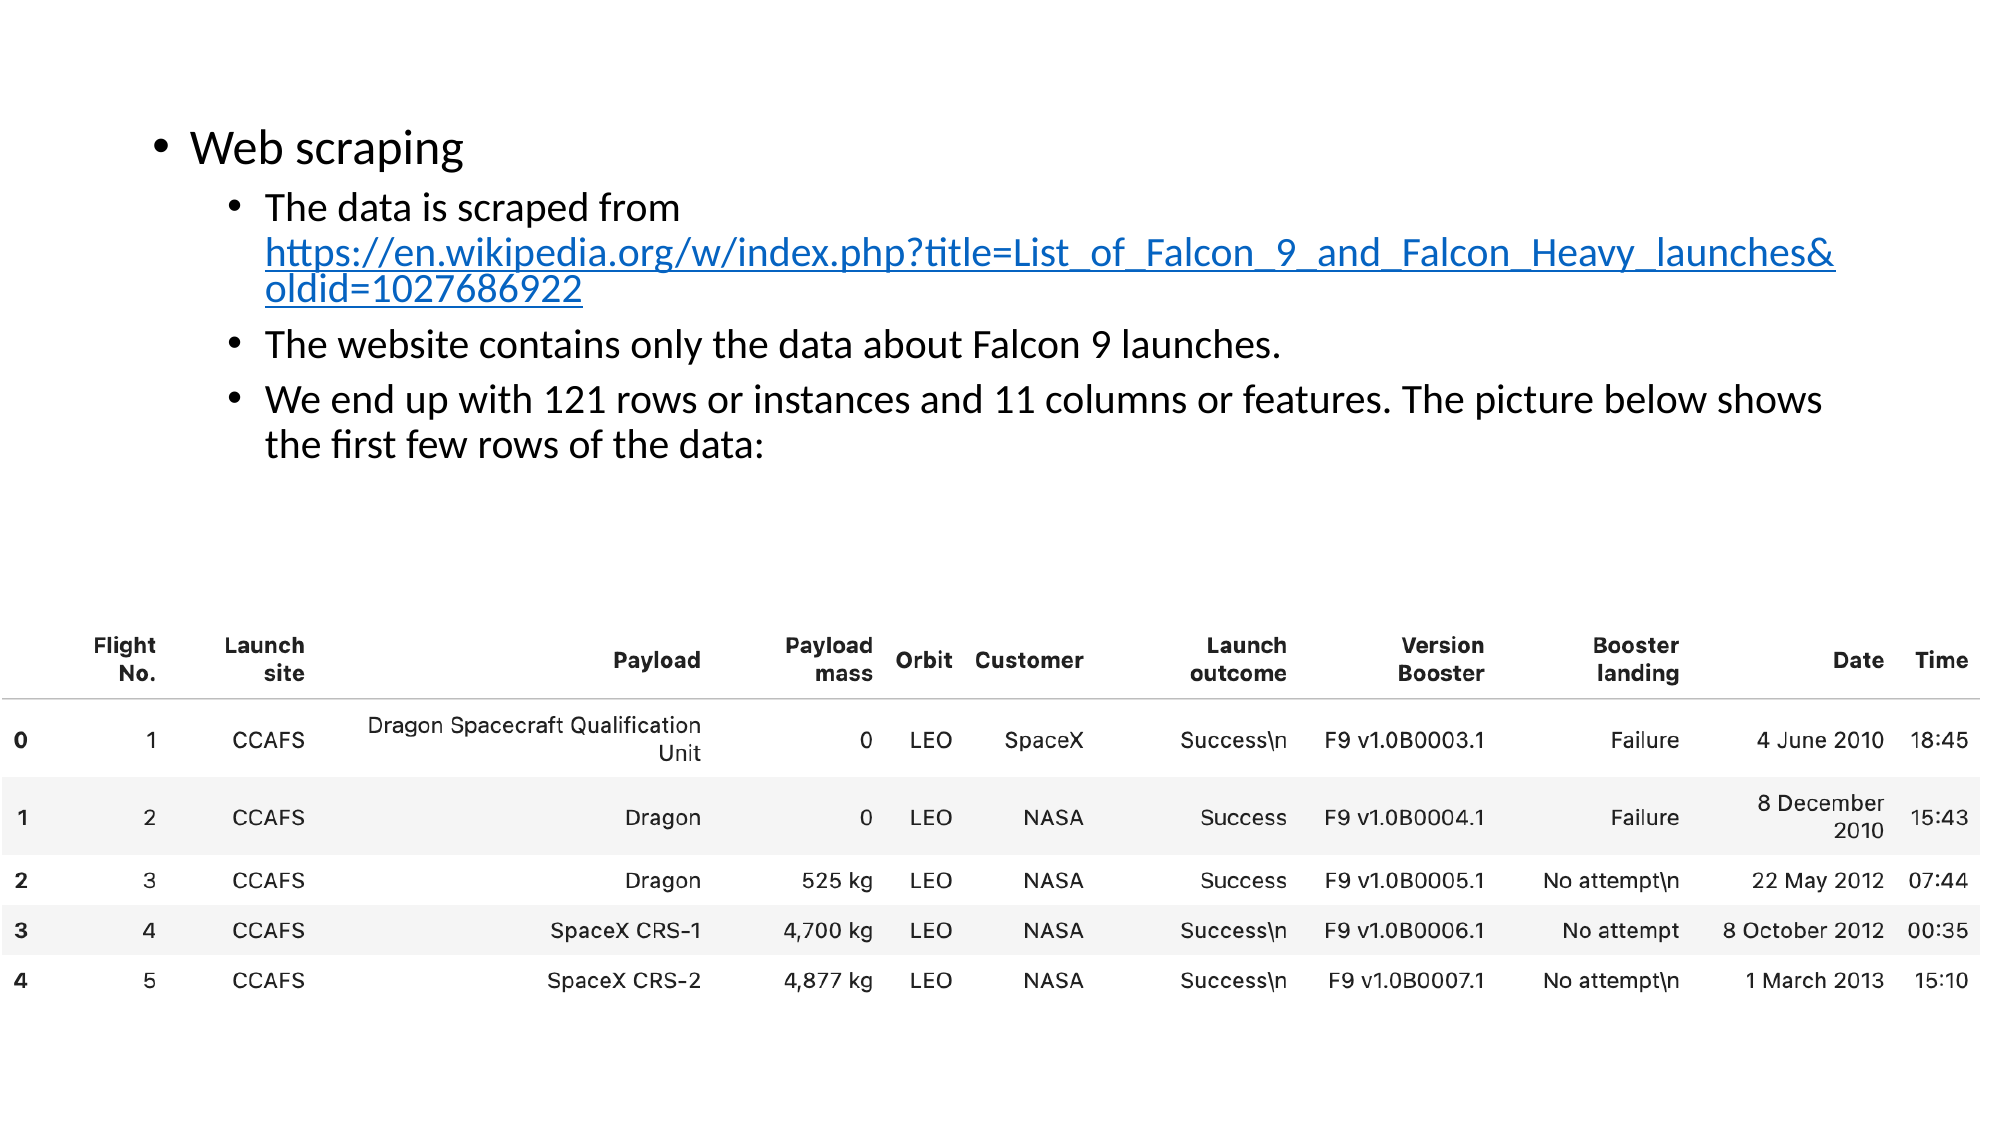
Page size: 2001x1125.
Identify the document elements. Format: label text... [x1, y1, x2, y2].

picture [0, 625, 2000, 1023]
list Web scraping The data is scraped from https://en.wikipedia.org/w/index.php?title=List_of_Falcon_9_and_Falcon_Heavy_launches&oldid=1027686922 The website contains only the data about Falcon 9 launches. We end up with 121 rows or instances and 11 columns or features. The picture below shows the first few rows of the data: [137, 113, 1863, 586]
